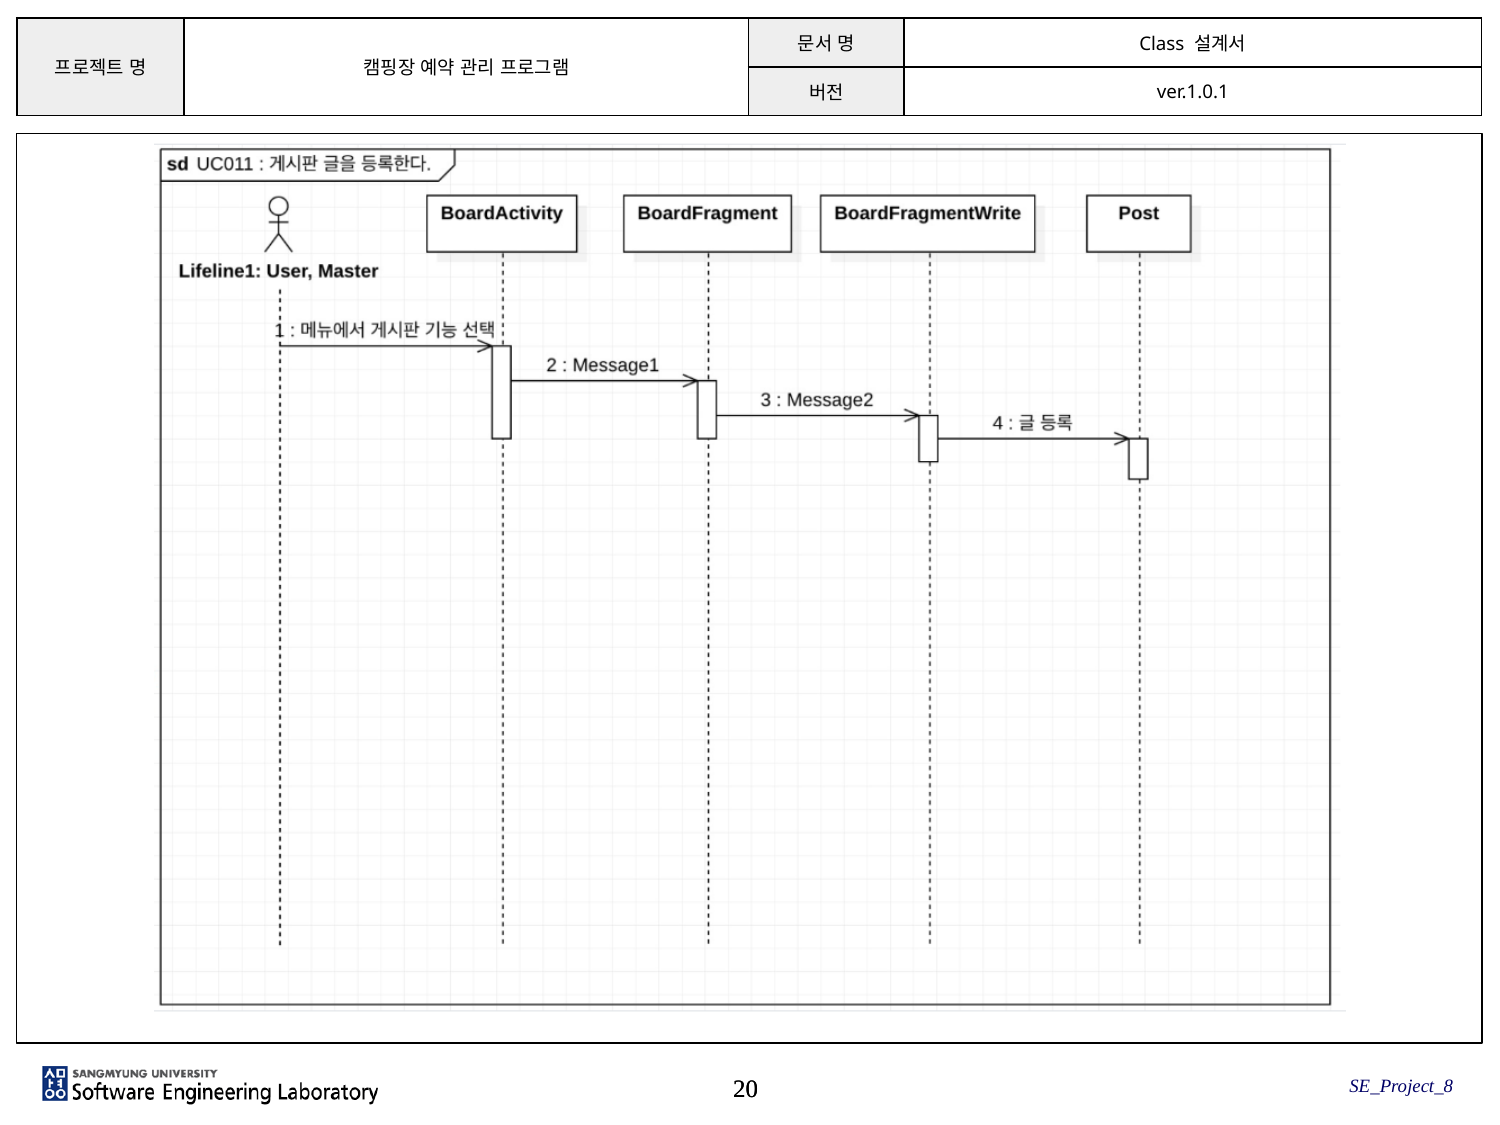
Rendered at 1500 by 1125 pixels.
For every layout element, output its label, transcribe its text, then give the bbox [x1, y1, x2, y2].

picture [154, 137, 1346, 1025]
picture [42, 1066, 382, 1106]
footer SE_Project_8 [994, 1060, 1454, 1110]
